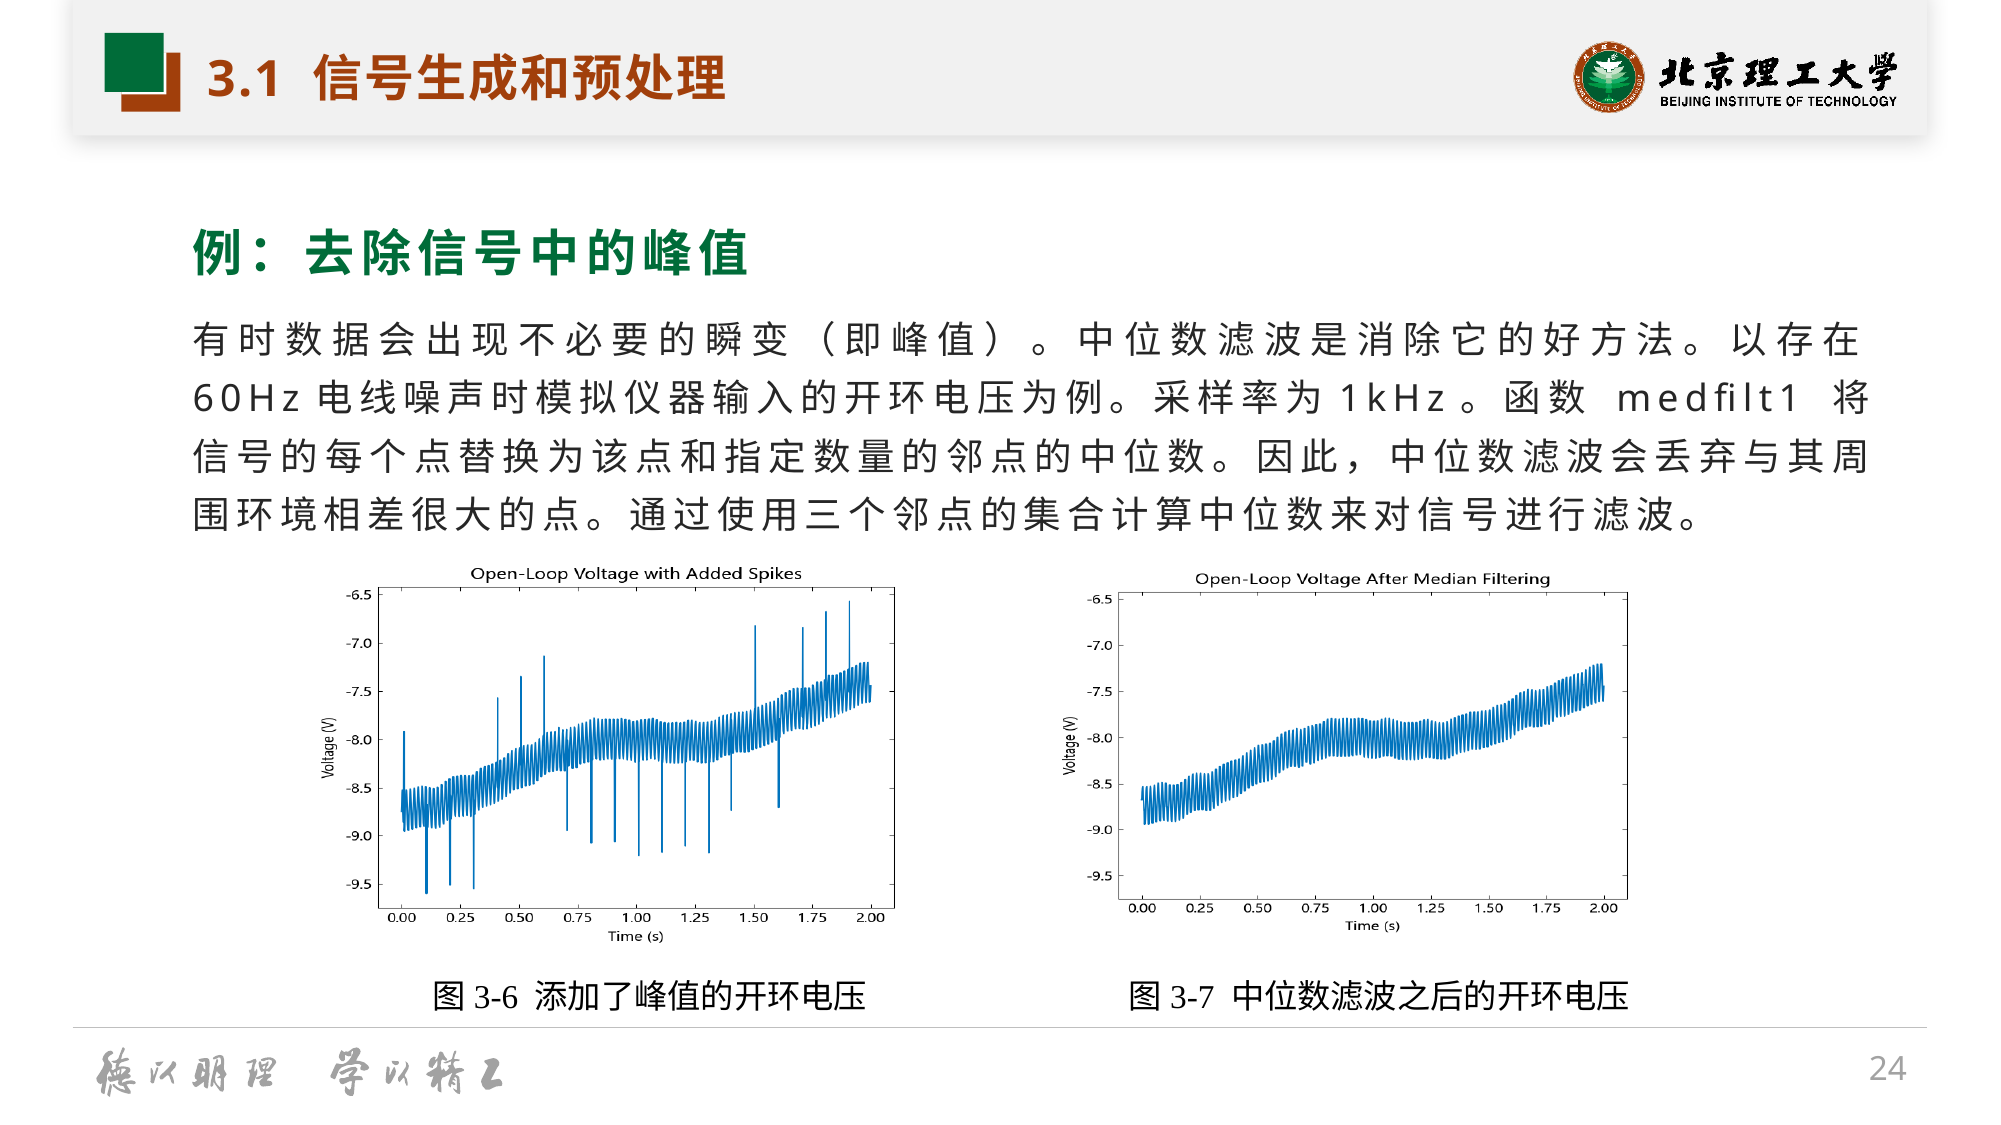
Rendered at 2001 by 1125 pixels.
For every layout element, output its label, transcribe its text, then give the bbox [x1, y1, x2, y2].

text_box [192, 203, 1876, 563]
text_box 图3-6 添加了峰值的开环电压 [306, 962, 957, 1023]
title 3.1 信号生成和预处理 [192, 45, 1513, 115]
picture [1033, 563, 1689, 940]
picture [291, 557, 957, 951]
text_box 图3-7 中位数滤波之后的开环电压 [1033, 962, 1689, 1012]
picture [1573, 41, 1897, 113]
